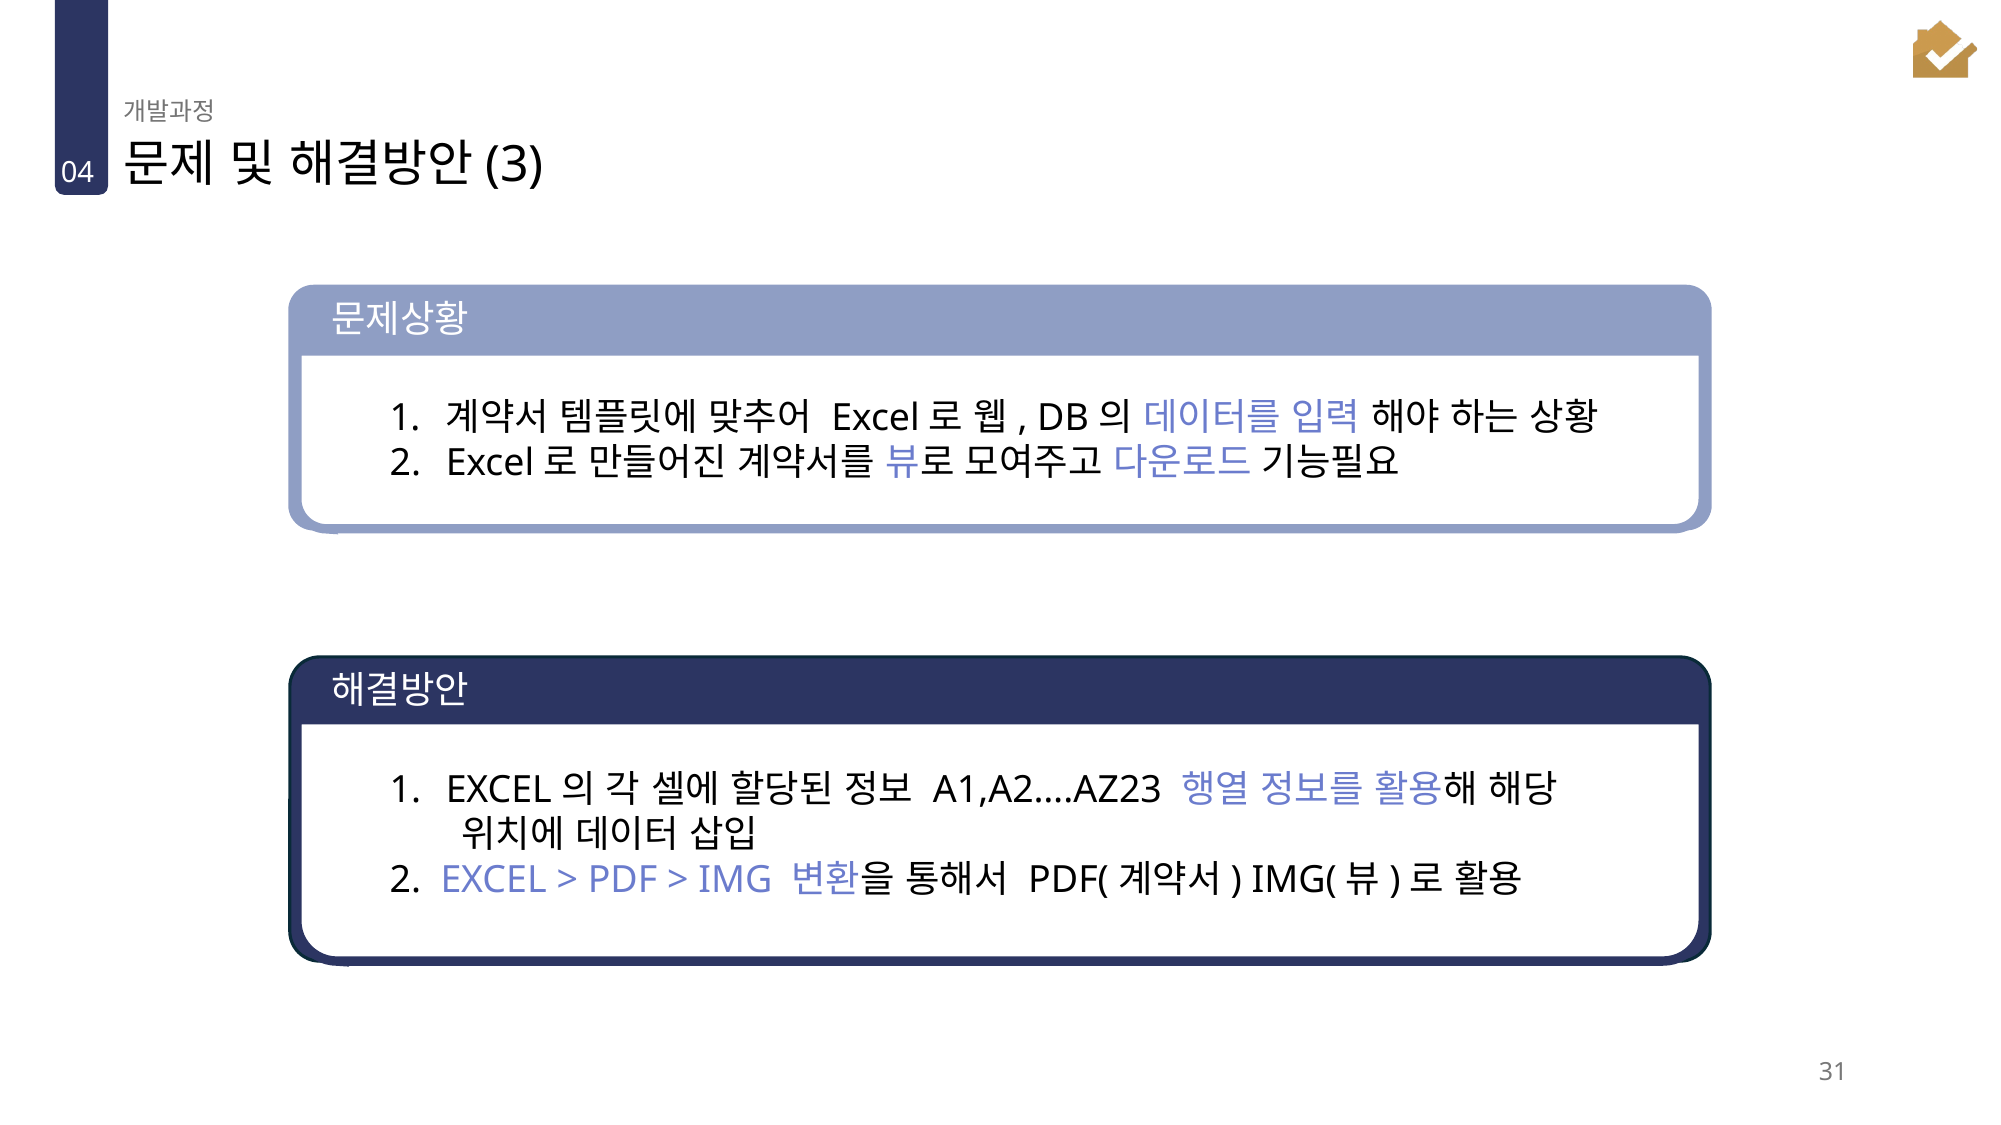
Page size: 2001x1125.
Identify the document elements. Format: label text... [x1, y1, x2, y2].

title 문제 및 해결방안(3) [108, 130, 1834, 210]
picture [1913, 18, 1978, 78]
list 개발과정 [108, 91, 1834, 128]
list 04 [46, 150, 124, 187]
slide_number 31 [1412, 1042, 1863, 1103]
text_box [289, 656, 1711, 962]
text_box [289, 285, 1711, 530]
